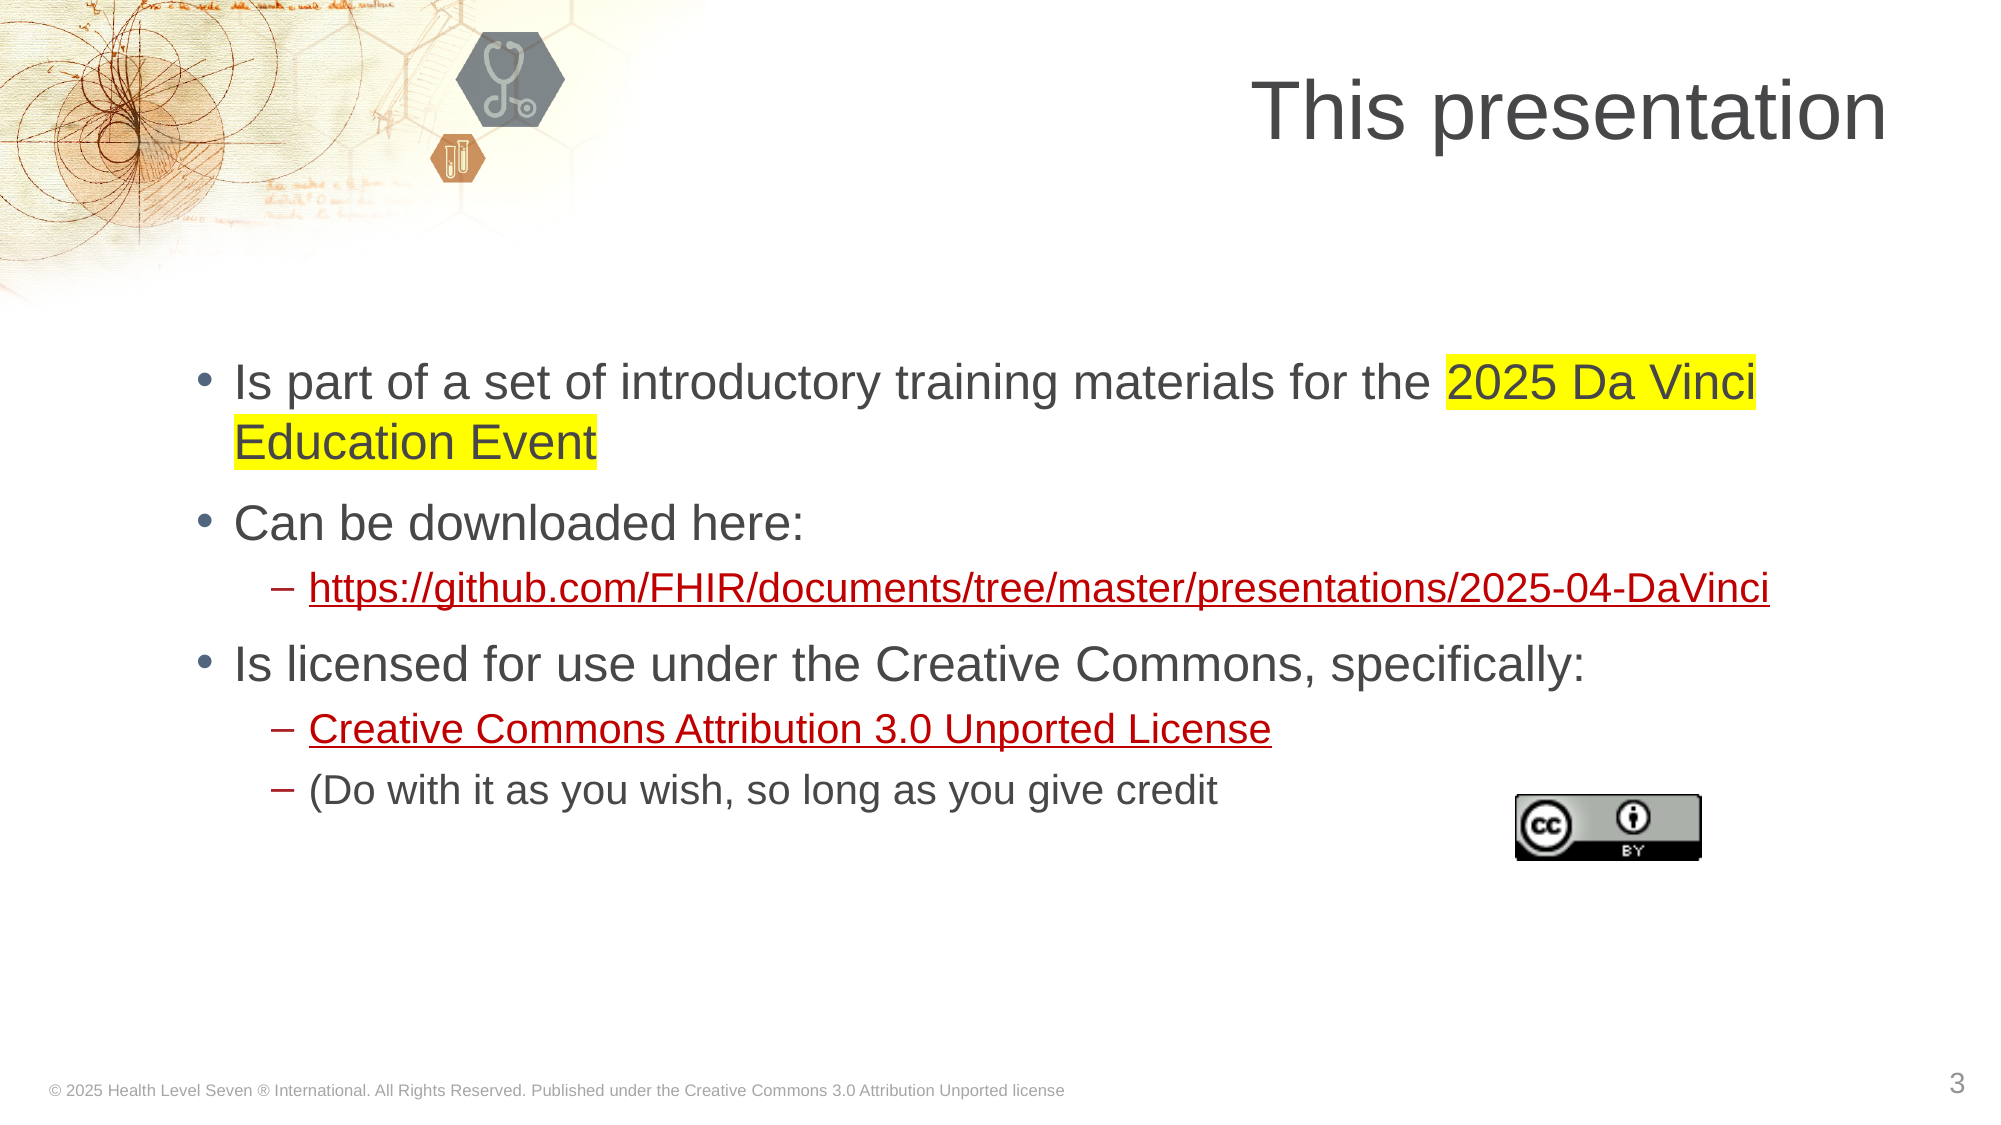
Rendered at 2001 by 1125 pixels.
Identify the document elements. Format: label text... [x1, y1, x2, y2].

slide_number 3 [1515, 1064, 1966, 1125]
title This presentation [648, 59, 1904, 188]
list Is part of a set of introductory training materials for the 2025 Da Vinci Education Event Can be downloaded here: https://github.com/FHIR/documents/tree/master/presentations/2025-04-DaVinci Is licensed for use under the Creative Commons, specifically: Creative Commons Attribution 3.0 Unported License (Do with it as you wish, so long as you give credit [181, 342, 1904, 1016]
picture [0, 0, 706, 310]
picture [1515, 794, 1702, 861]
